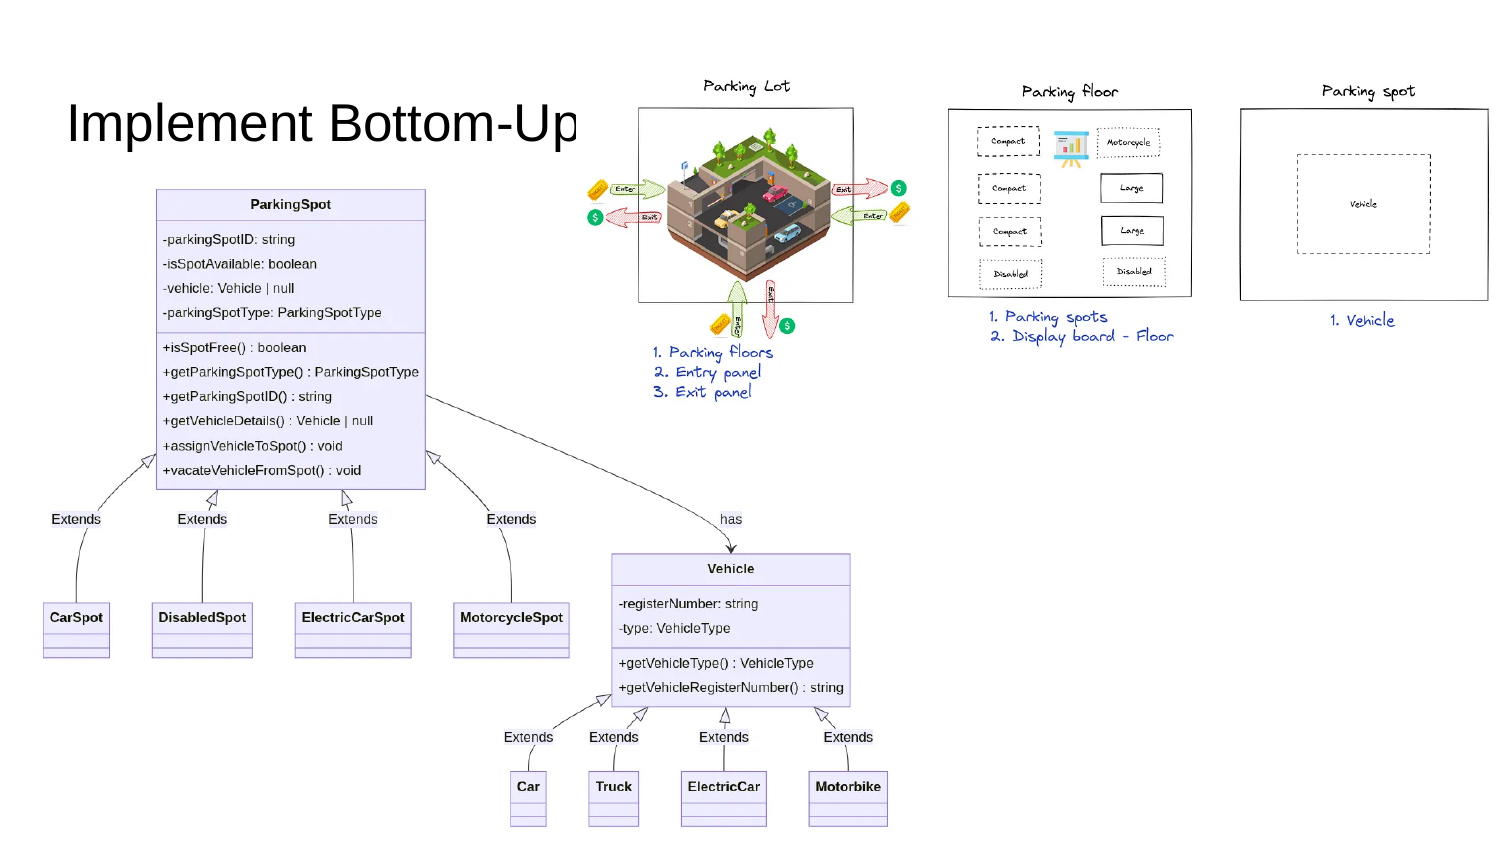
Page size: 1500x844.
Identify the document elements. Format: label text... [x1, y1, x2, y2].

picture [36, 72, 1492, 834]
title Implement Bottom-Up [51, 72, 575, 167]
